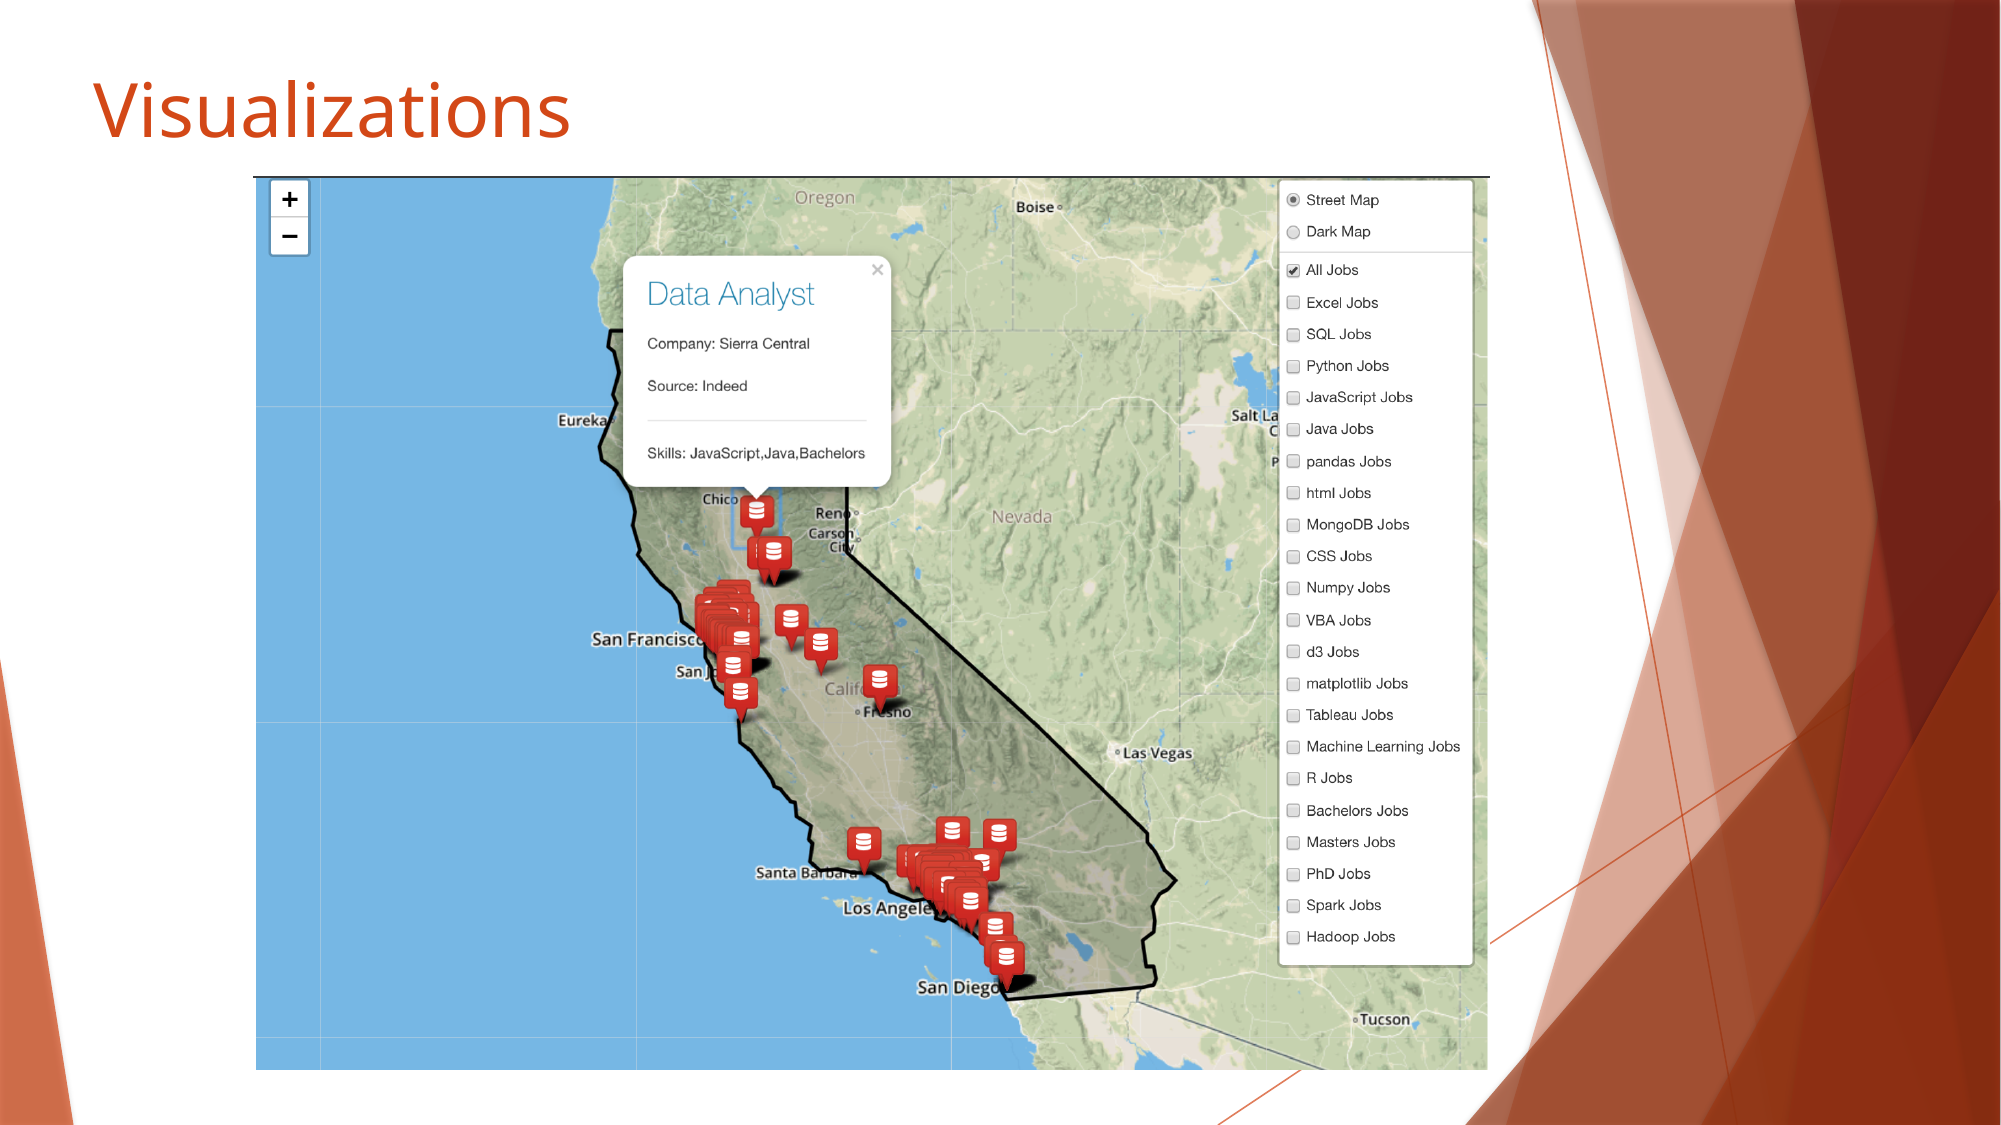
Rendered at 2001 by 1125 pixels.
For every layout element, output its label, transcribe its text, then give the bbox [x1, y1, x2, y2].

picture [252, 176, 1490, 1071]
title Visualizations [78, 55, 1490, 177]
